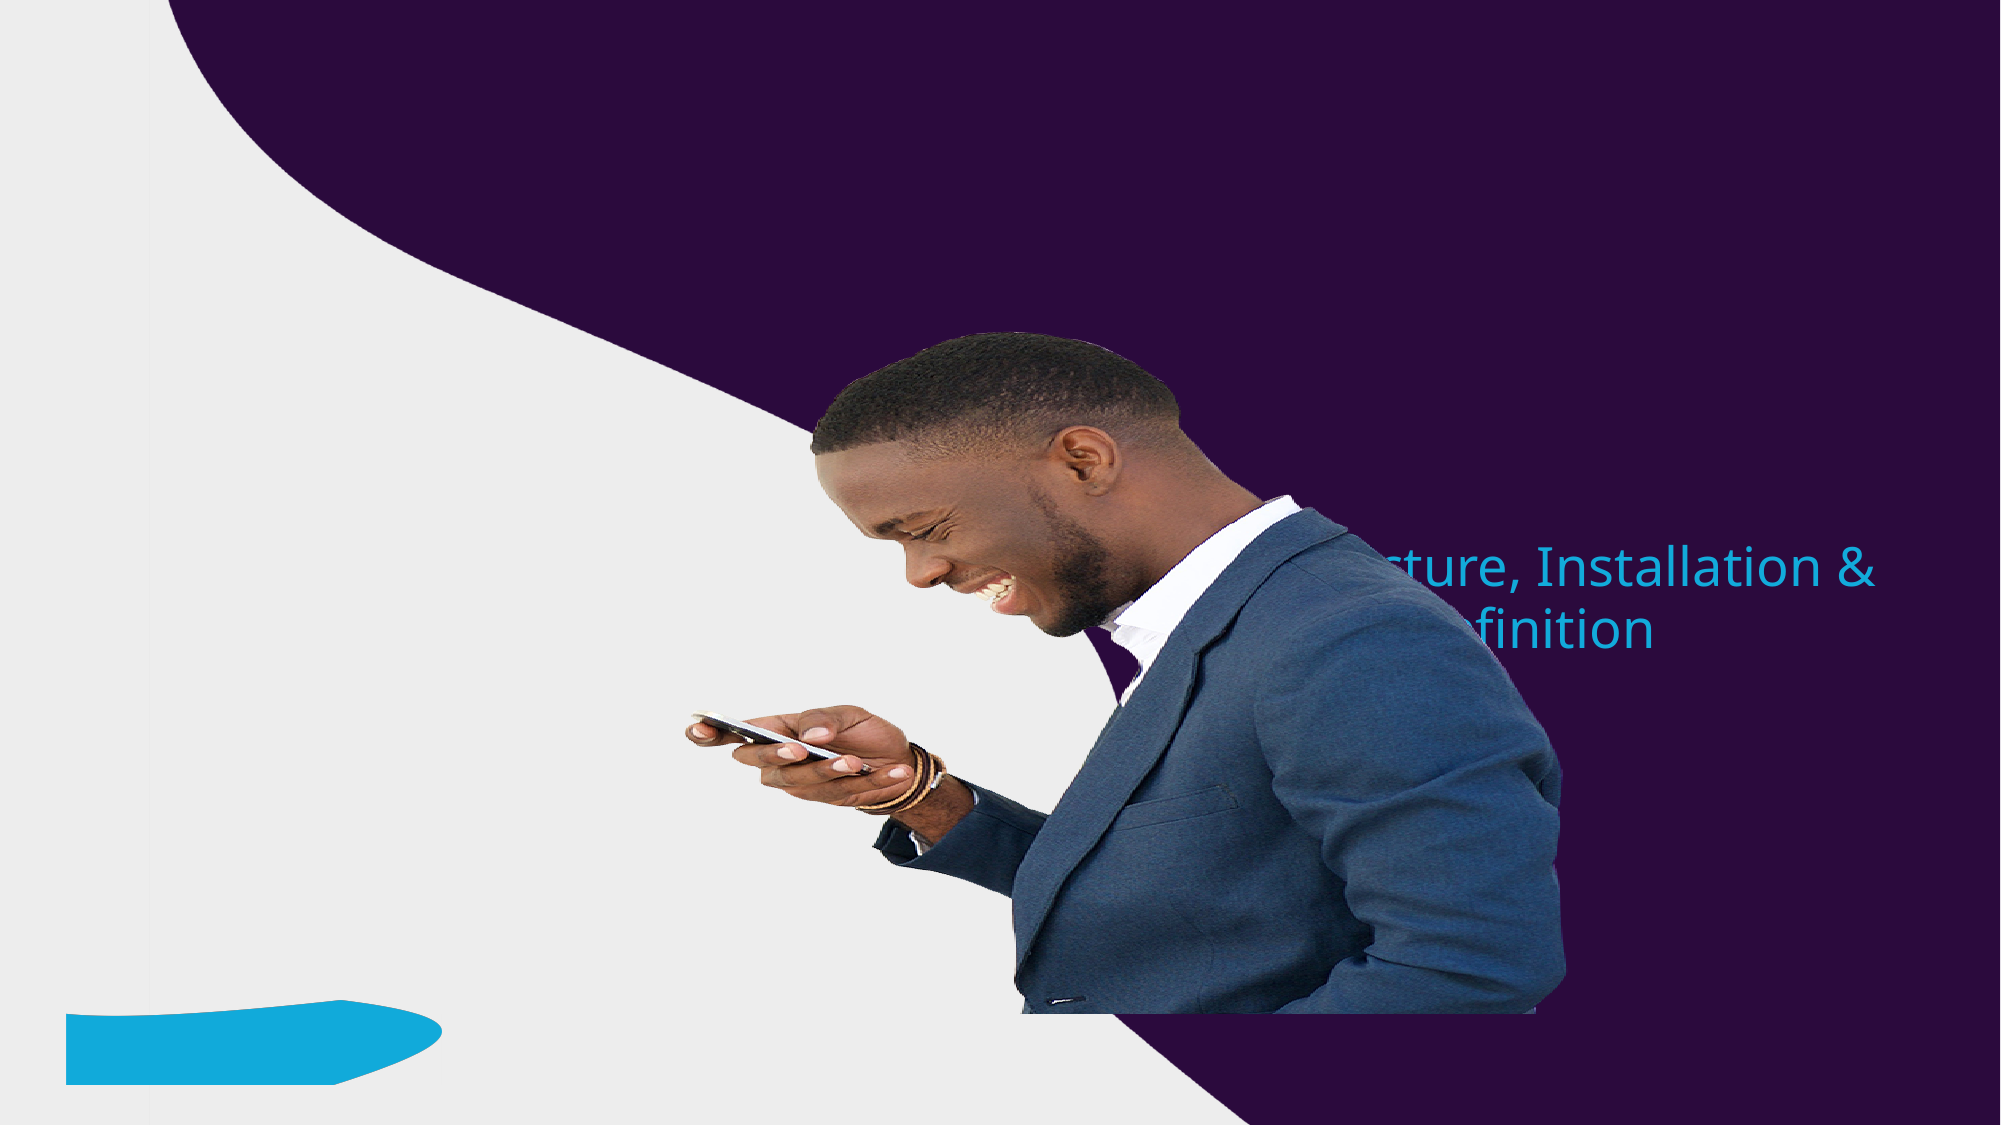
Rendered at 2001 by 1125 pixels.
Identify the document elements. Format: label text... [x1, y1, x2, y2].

list Architecture, Installation & Definition [1725, 465, 1970, 660]
picture [0, 0, 2001, 1125]
